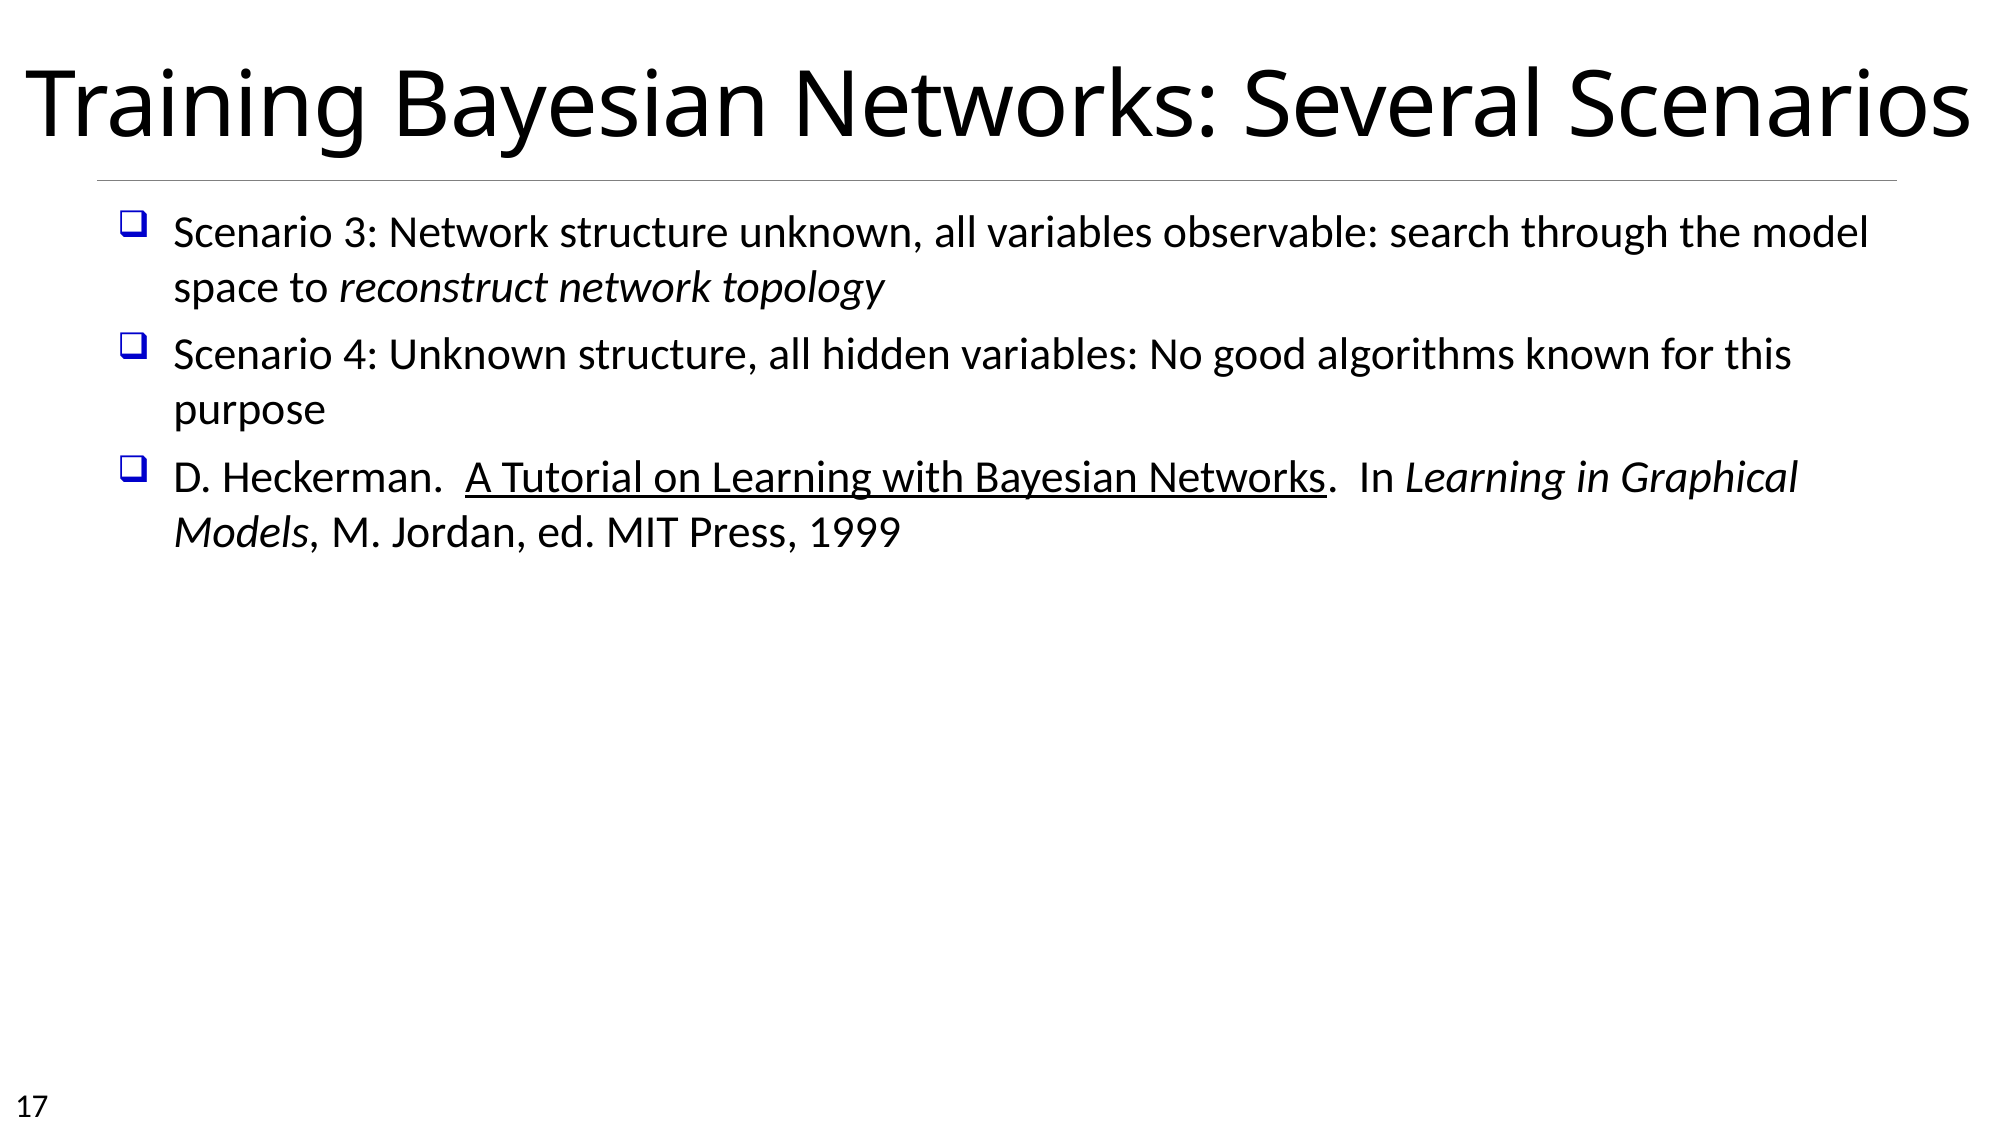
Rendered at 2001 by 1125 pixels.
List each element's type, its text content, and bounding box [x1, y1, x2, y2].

list Scenario 3: Network structure unknown, all variables observable: search through the model space to reconstruct network topology Scenario 4: Unknown structure, all hidden variables: No good algorithms known for this purpose D. Heckerman. A Tutorial on Learning with Bayesian Networks. In Learning in Graphical Models, M. Jordan, ed. MIT Press, 1999 [102, 193, 1898, 1113]
title Training Bayesian Networks: Several Scenarios [0, 12, 2000, 163]
